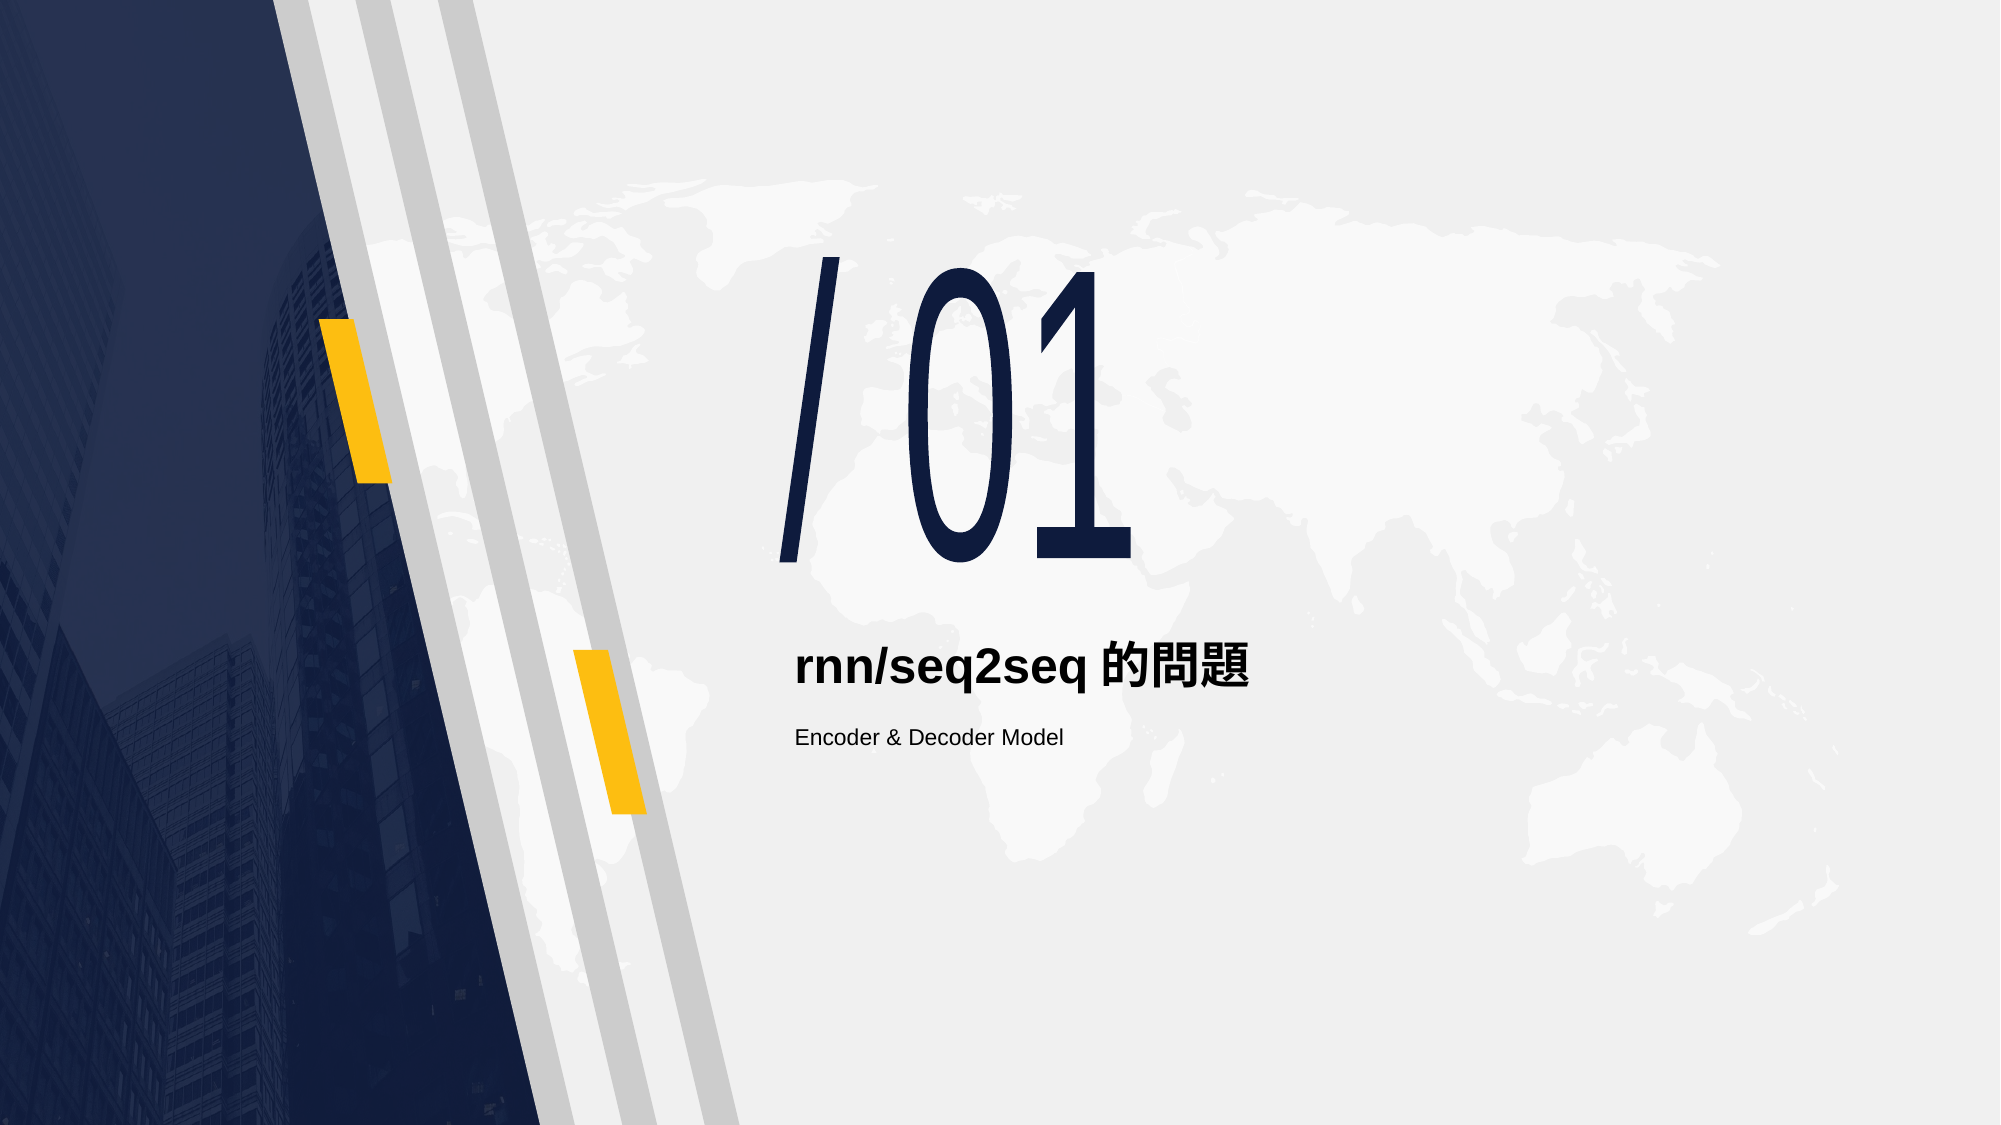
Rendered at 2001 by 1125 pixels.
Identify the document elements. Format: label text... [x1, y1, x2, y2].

title rnn/seq2seq的問題 [779, 554, 1669, 701]
list Encoder & Decoder Model [779, 701, 1669, 868]
